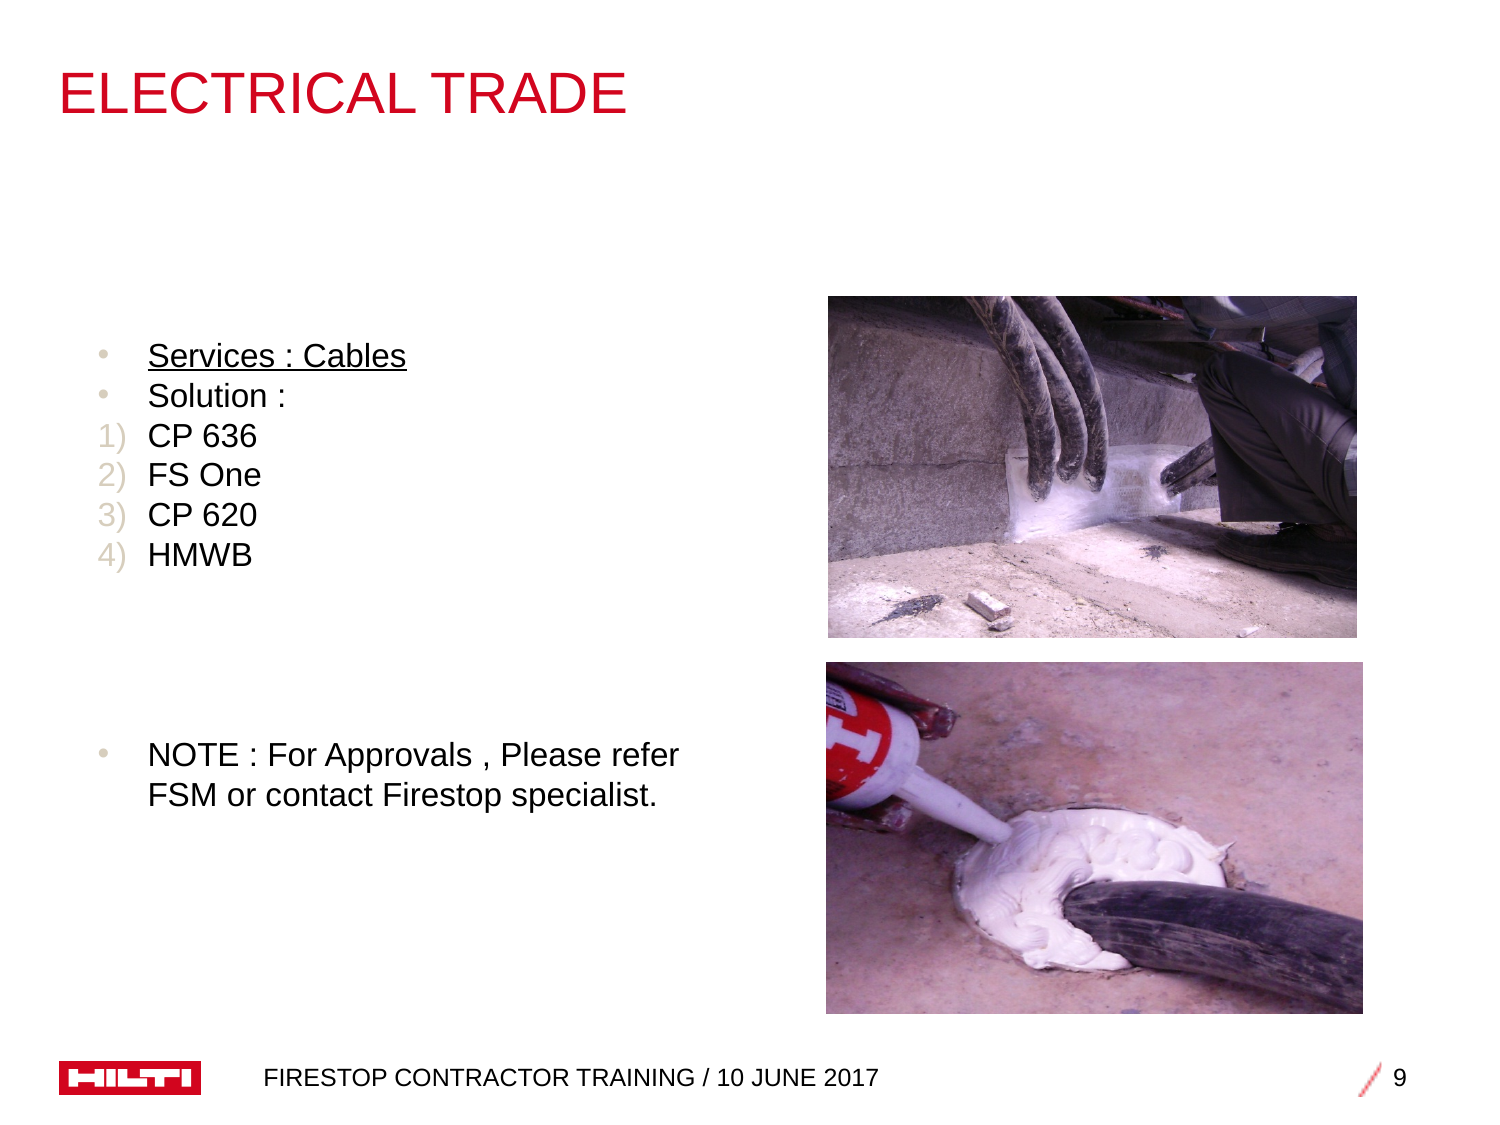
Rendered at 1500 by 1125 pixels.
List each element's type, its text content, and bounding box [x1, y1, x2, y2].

text_box Services : Cables Solution : CP 636 FS One CP 620 HMWB NOTE : For Approvals , Please refer FSM or contact Firestop specialist. [82, 326, 746, 975]
title ELECTRICAL TRADE [59, 62, 1421, 227]
slide_number 9 [1393, 1061, 1476, 1092]
picture [828, 296, 1357, 639]
picture [826, 662, 1363, 1014]
footer FIRESTOP CONTRACTOR TRAINING / 10 JUNE 2017 [263, 1061, 1243, 1092]
